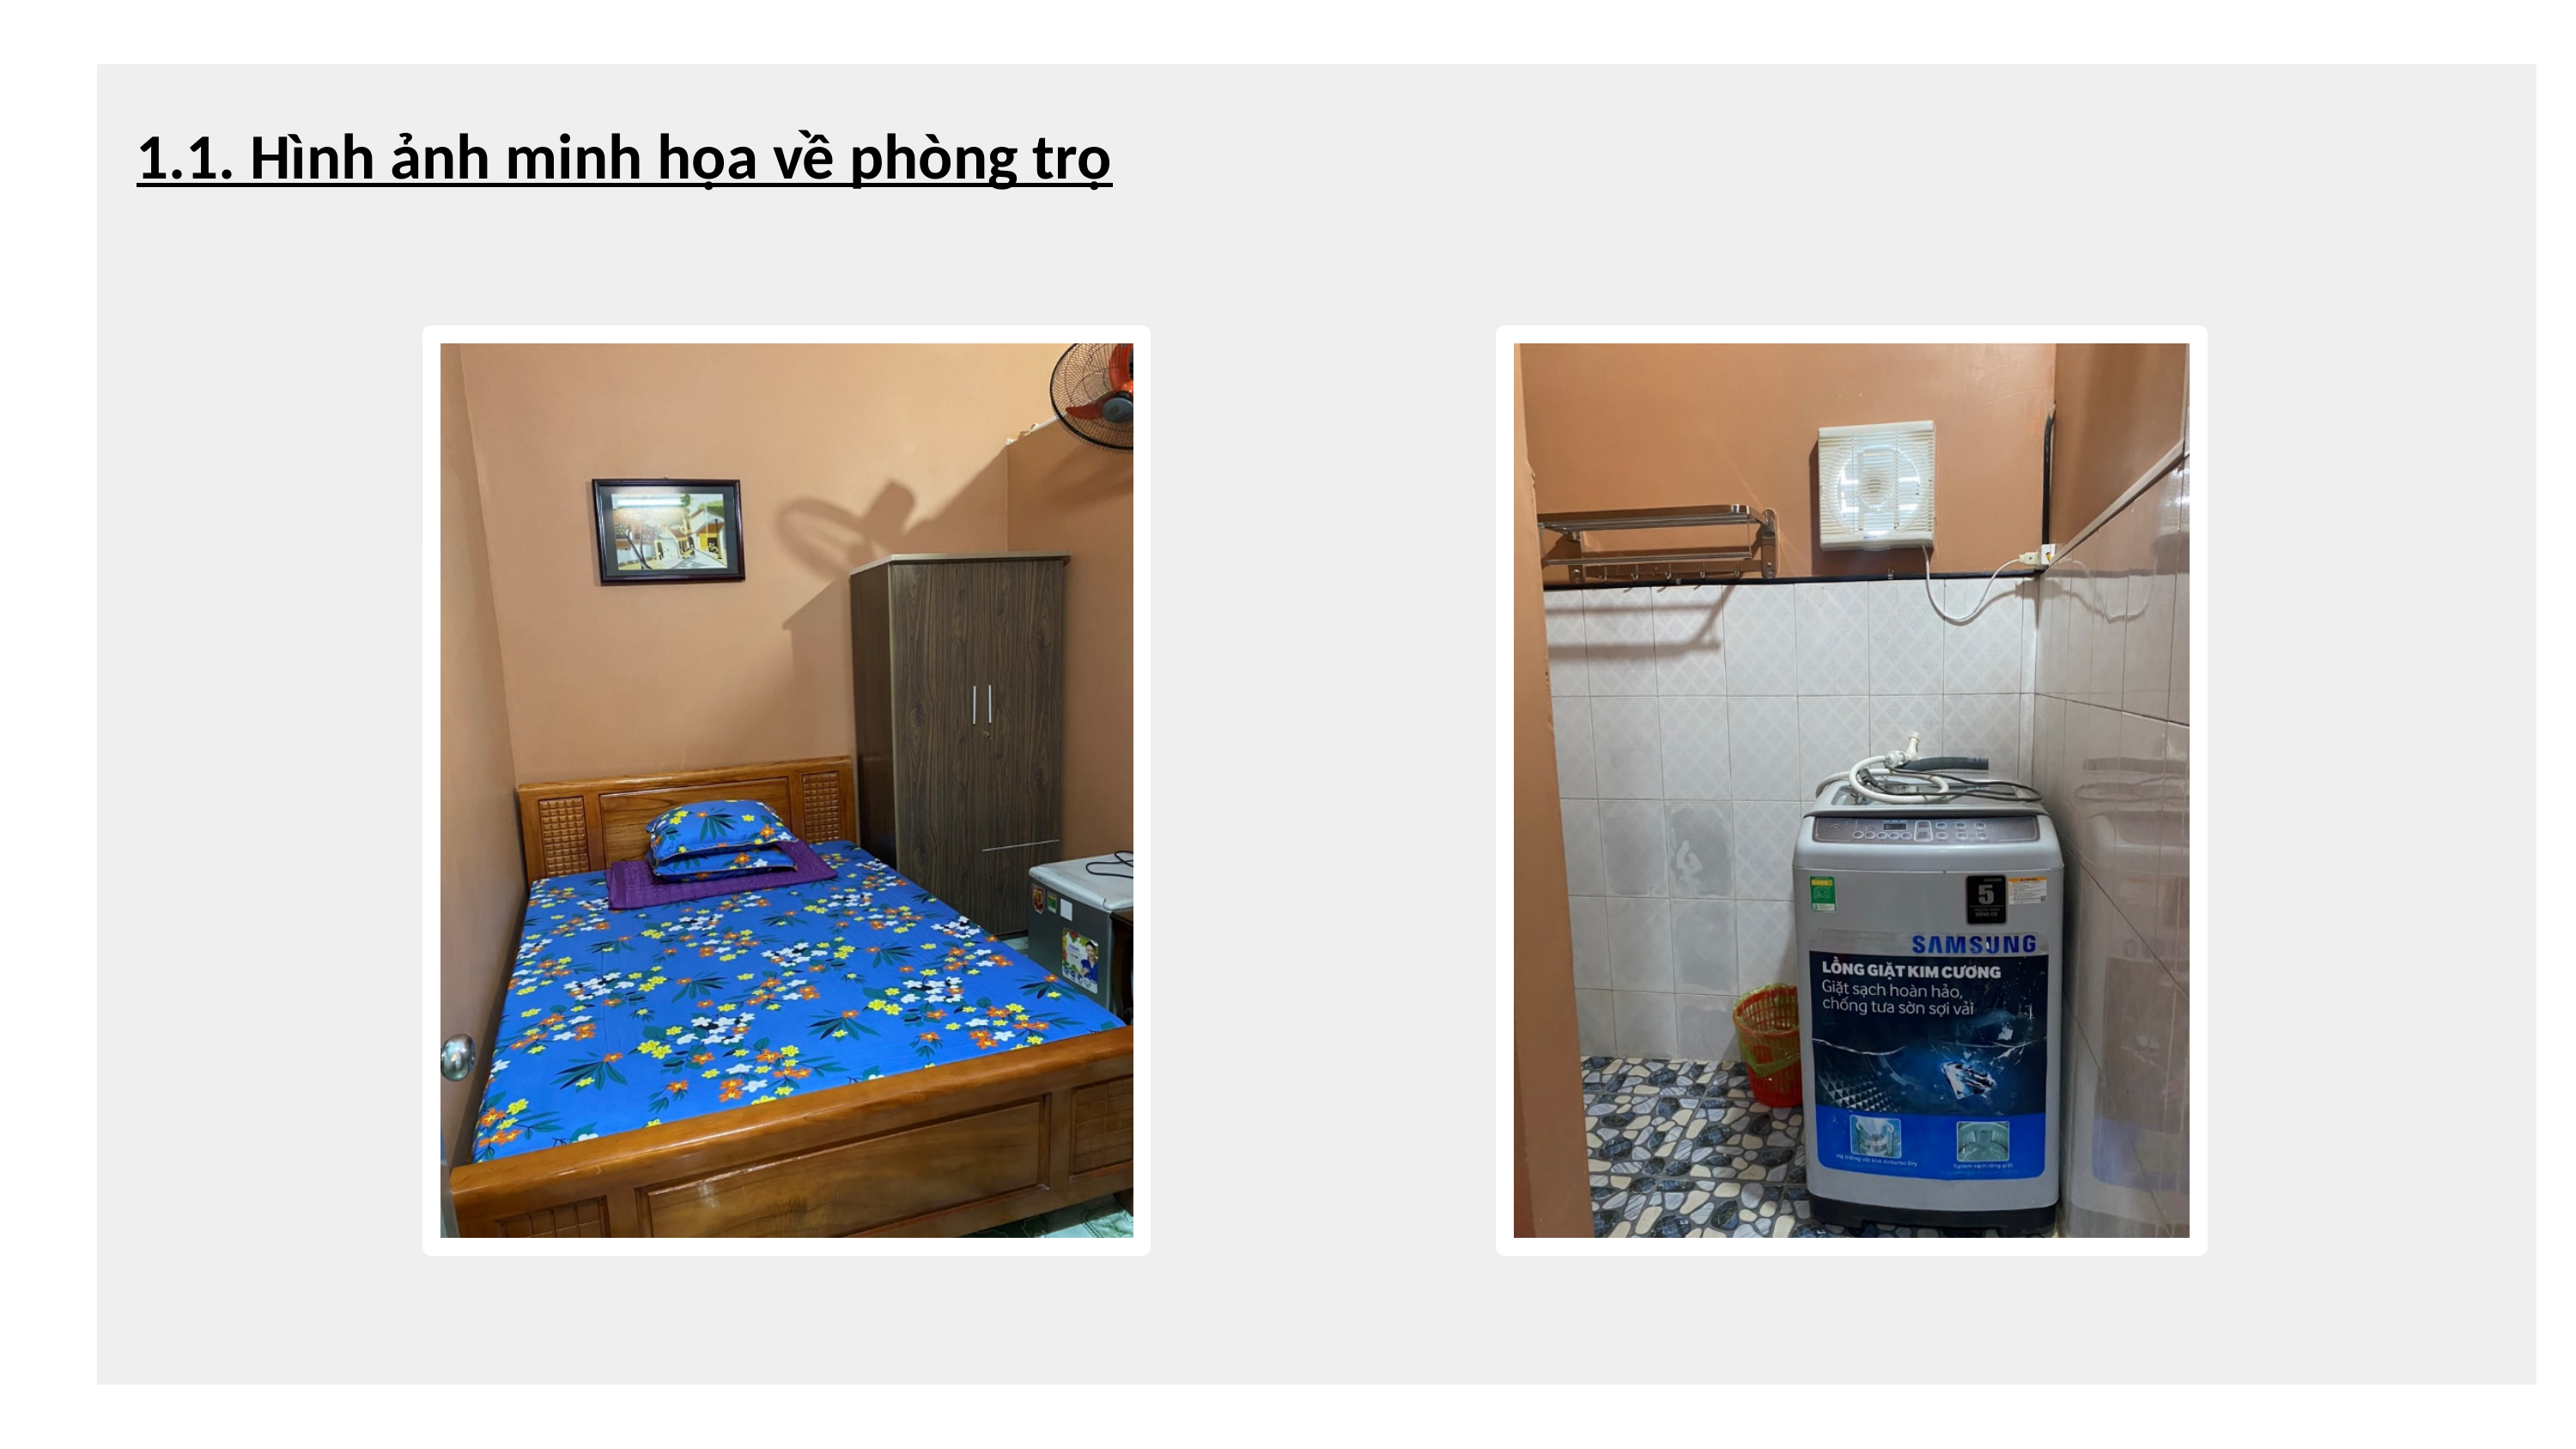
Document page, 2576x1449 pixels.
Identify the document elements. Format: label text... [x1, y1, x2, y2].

text_box 1.1. Hình ảnh minh họa về phòng trọ [0, 85, 1317, 198]
text_box [97, 64, 2537, 1385]
picture [440, 343, 1133, 1239]
picture [1513, 343, 2190, 1239]
